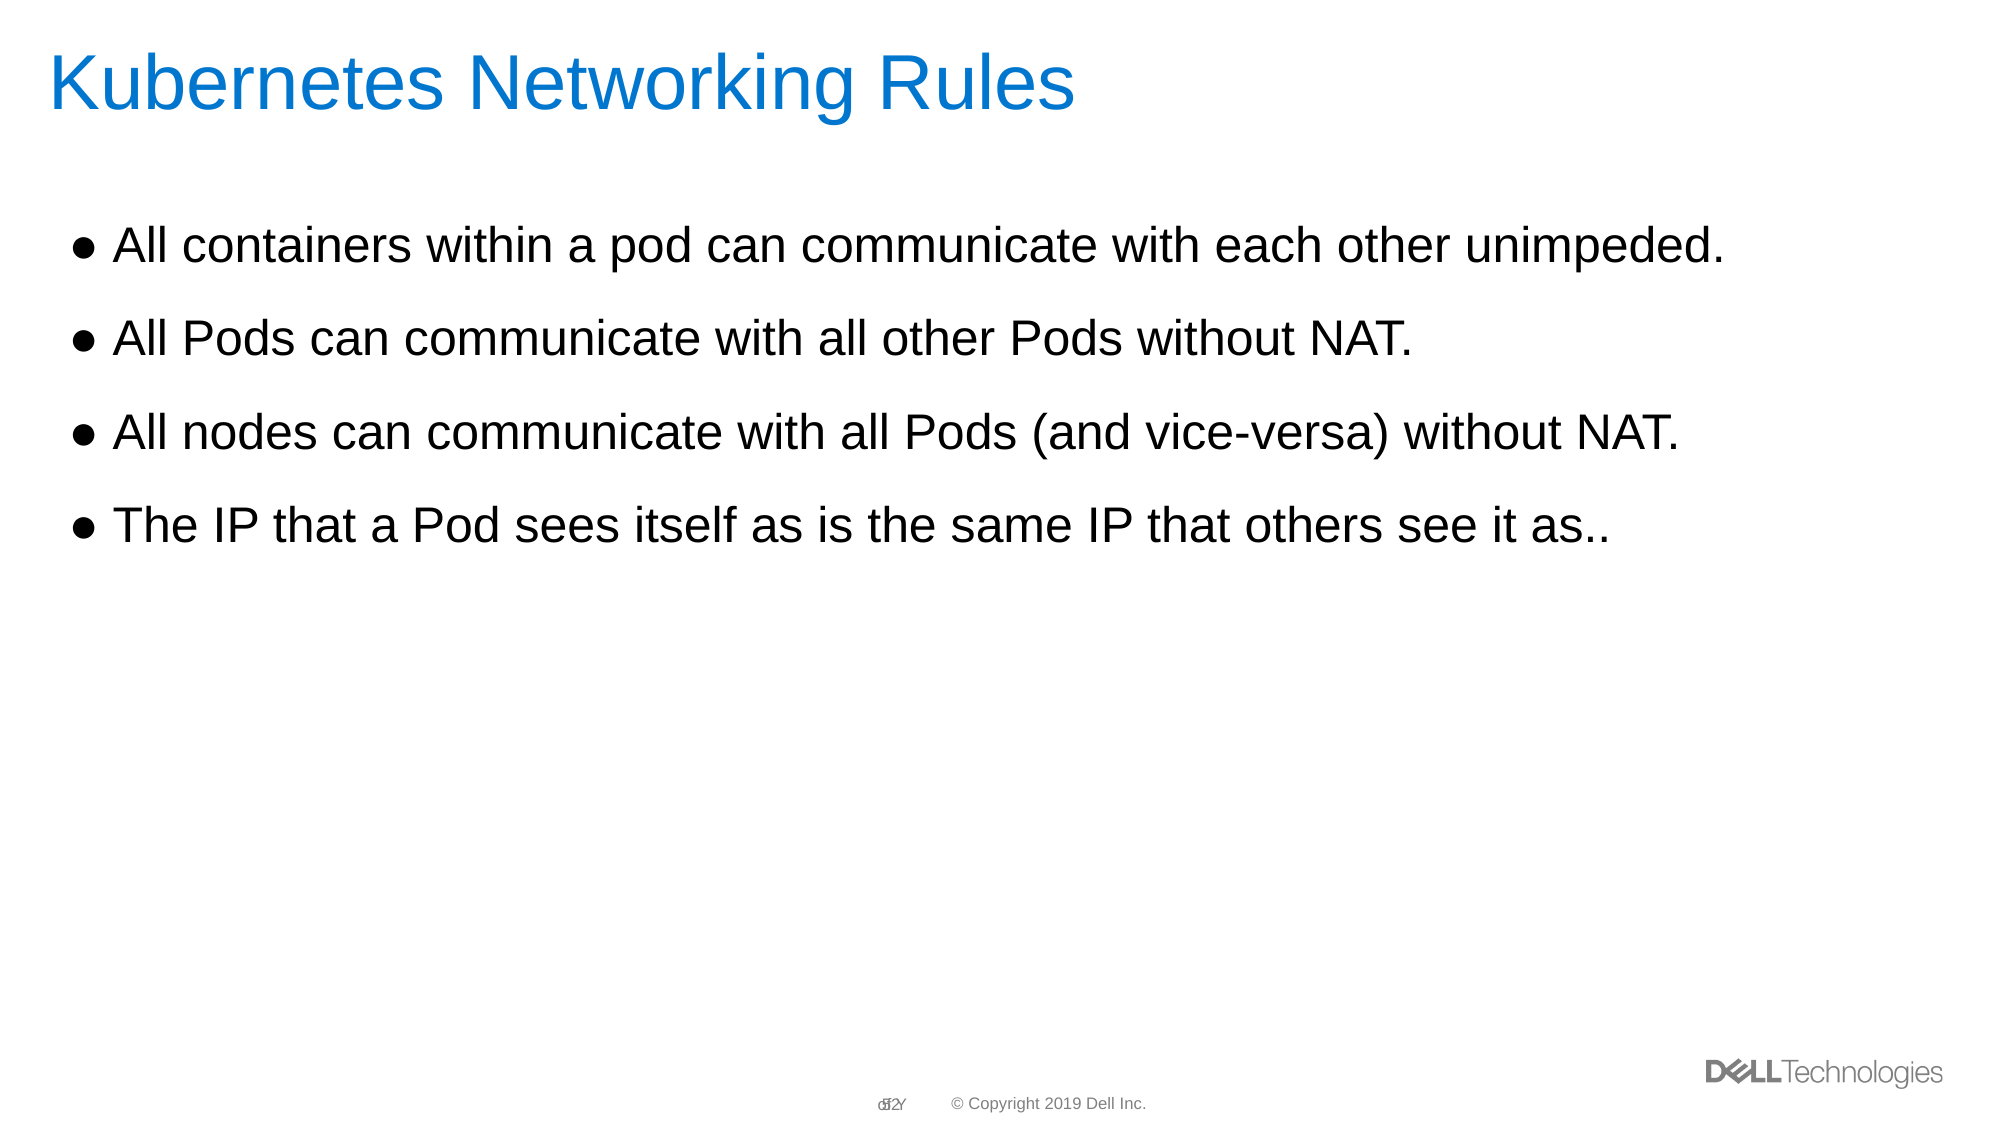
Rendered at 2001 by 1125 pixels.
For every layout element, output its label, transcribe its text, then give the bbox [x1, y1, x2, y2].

picture [1706, 1058, 1943, 1089]
title Kubernetes Networking Rules [48, 42, 1924, 231]
text_box ● All containers within a pod can communicate with each other unimpeded. ● All Pods can communicate with all other Pods without NAT. ● All nodes can communicate with all Pods (and vice-versa) without NAT. ● The IP that a Pod sees itself as is the same IP that others see it as.. [48, 192, 1849, 647]
